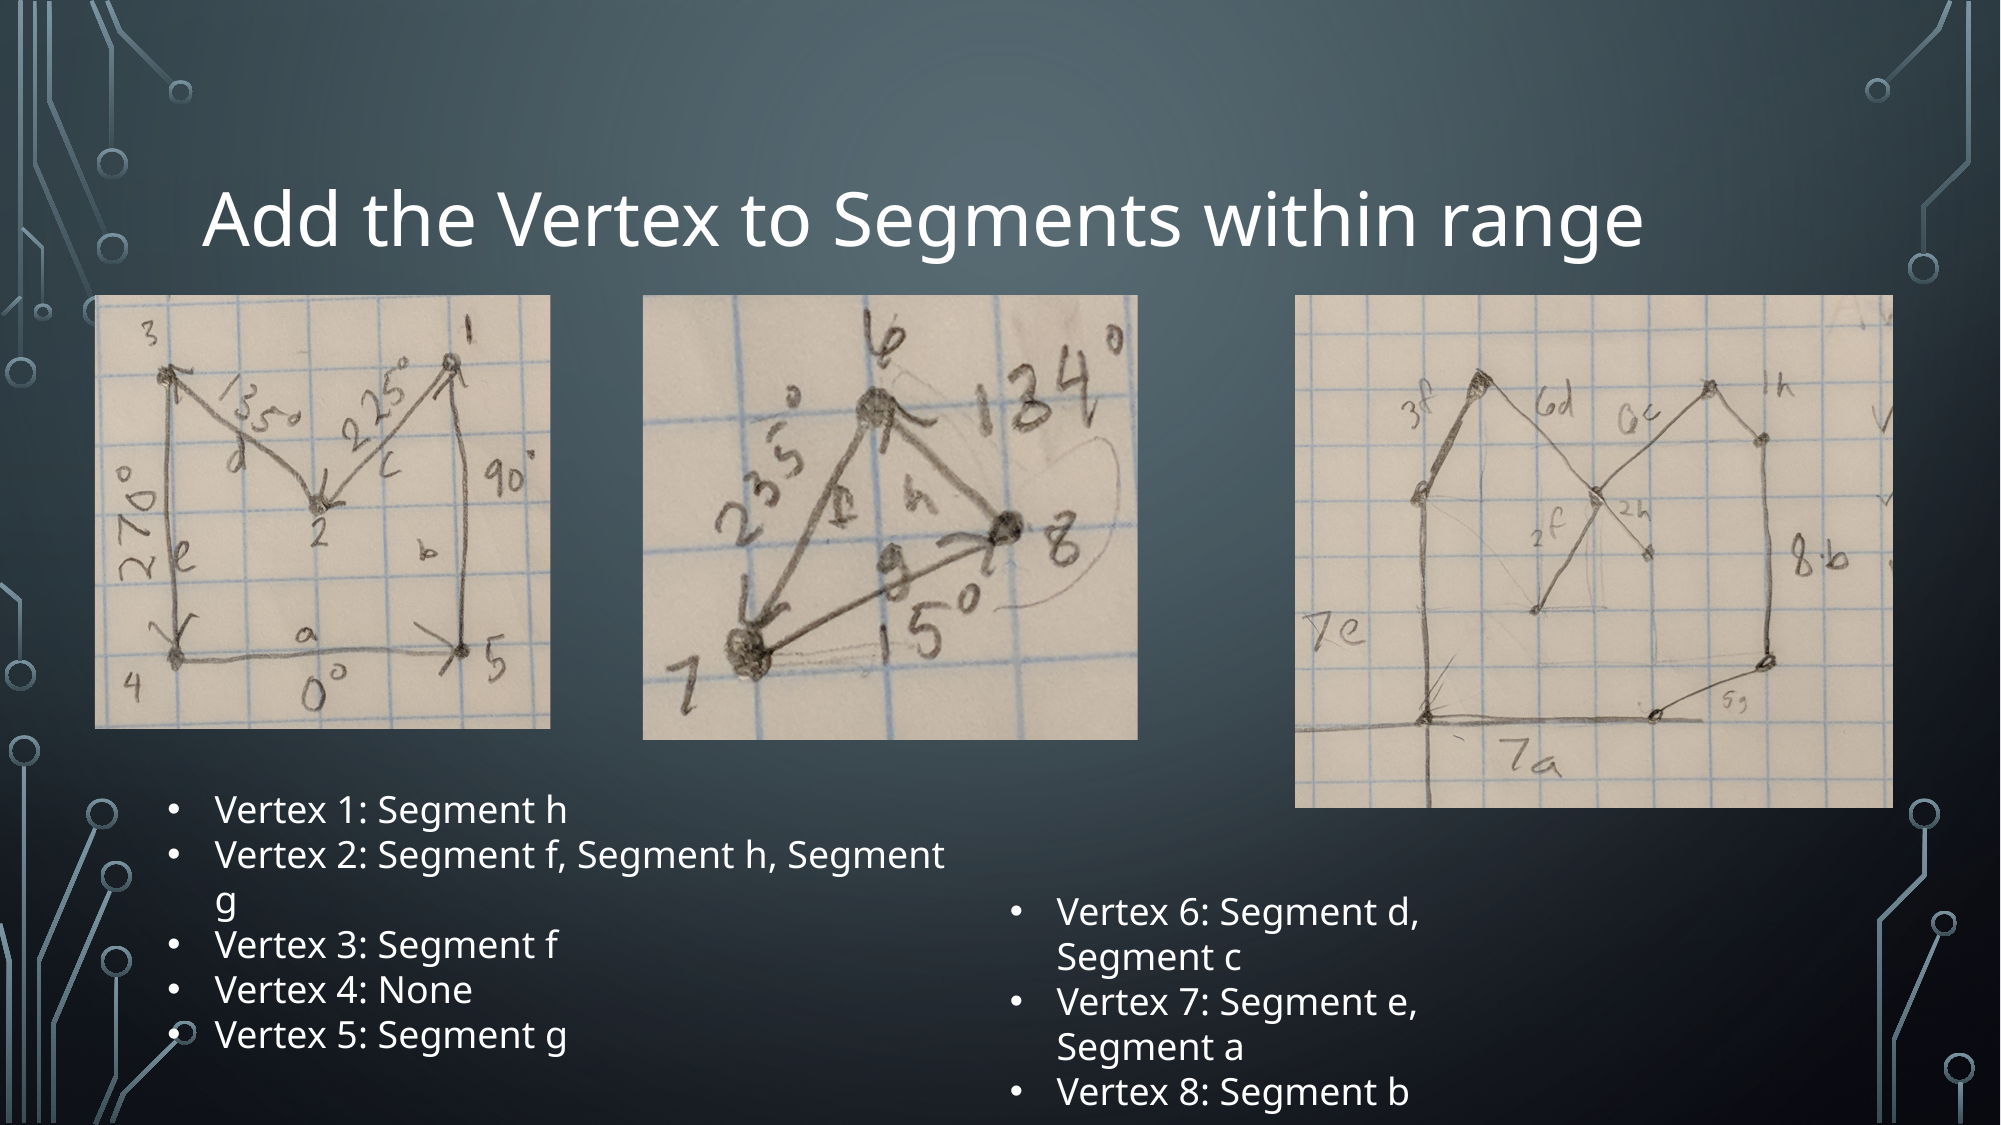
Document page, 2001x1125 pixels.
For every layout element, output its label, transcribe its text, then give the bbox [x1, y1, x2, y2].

text_box Vertex 1: Segment h Vertex 2: Segment f, Segment h, Segment g Vertex 3: Segment f Vertex 4: None Vertex 5: Segment g [152, 778, 970, 1109]
picture [94, 295, 551, 729]
text_box Vertex 6: Segment d, Segment c Vertex 7: Segment e, Segment a Vertex 8: Segment b [994, 835, 1595, 1120]
picture [1294, 295, 1902, 809]
title Add the Vertex to Segments within range [187, 101, 1813, 344]
picture [642, 295, 1138, 740]
